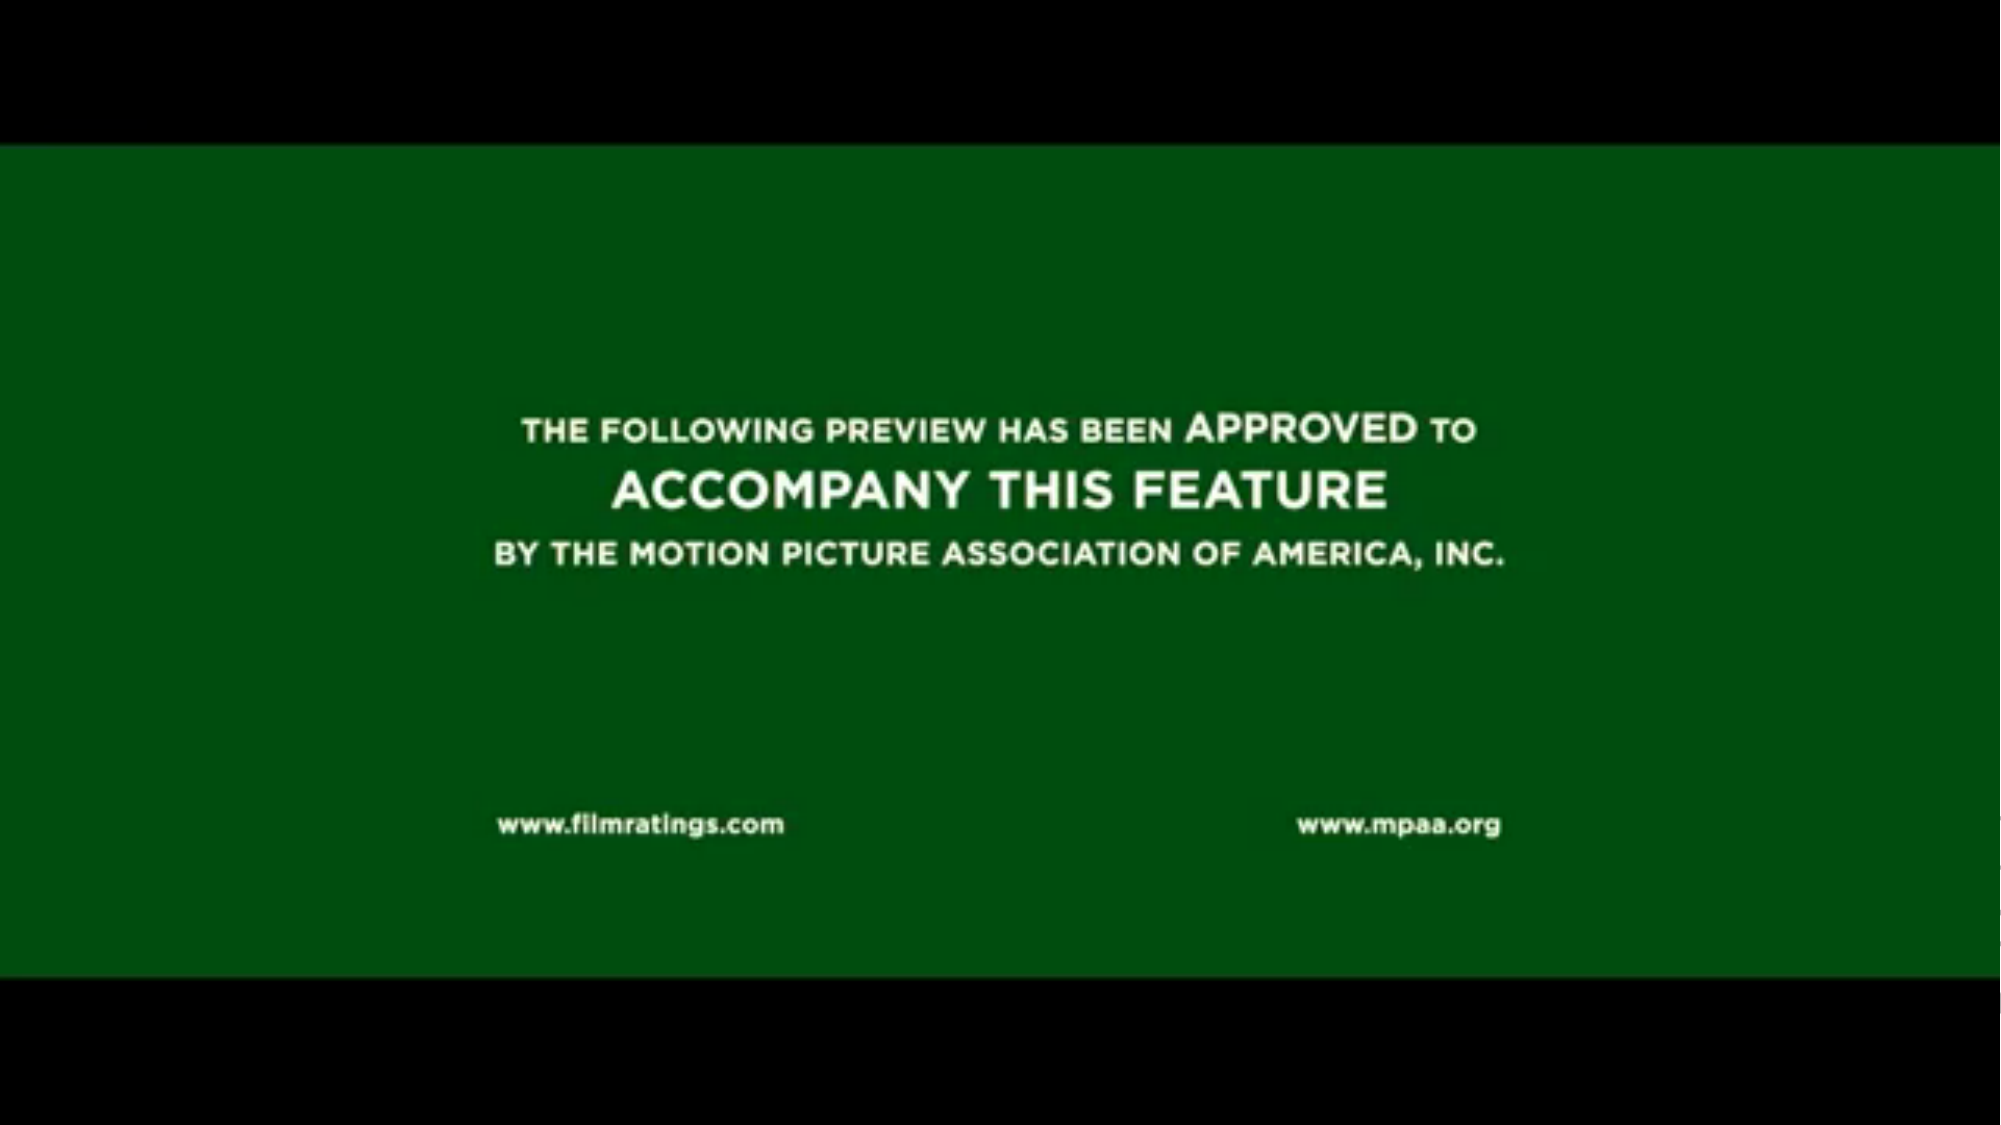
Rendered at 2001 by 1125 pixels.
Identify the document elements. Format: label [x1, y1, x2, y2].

list [0, 0, 2000, 1125]
